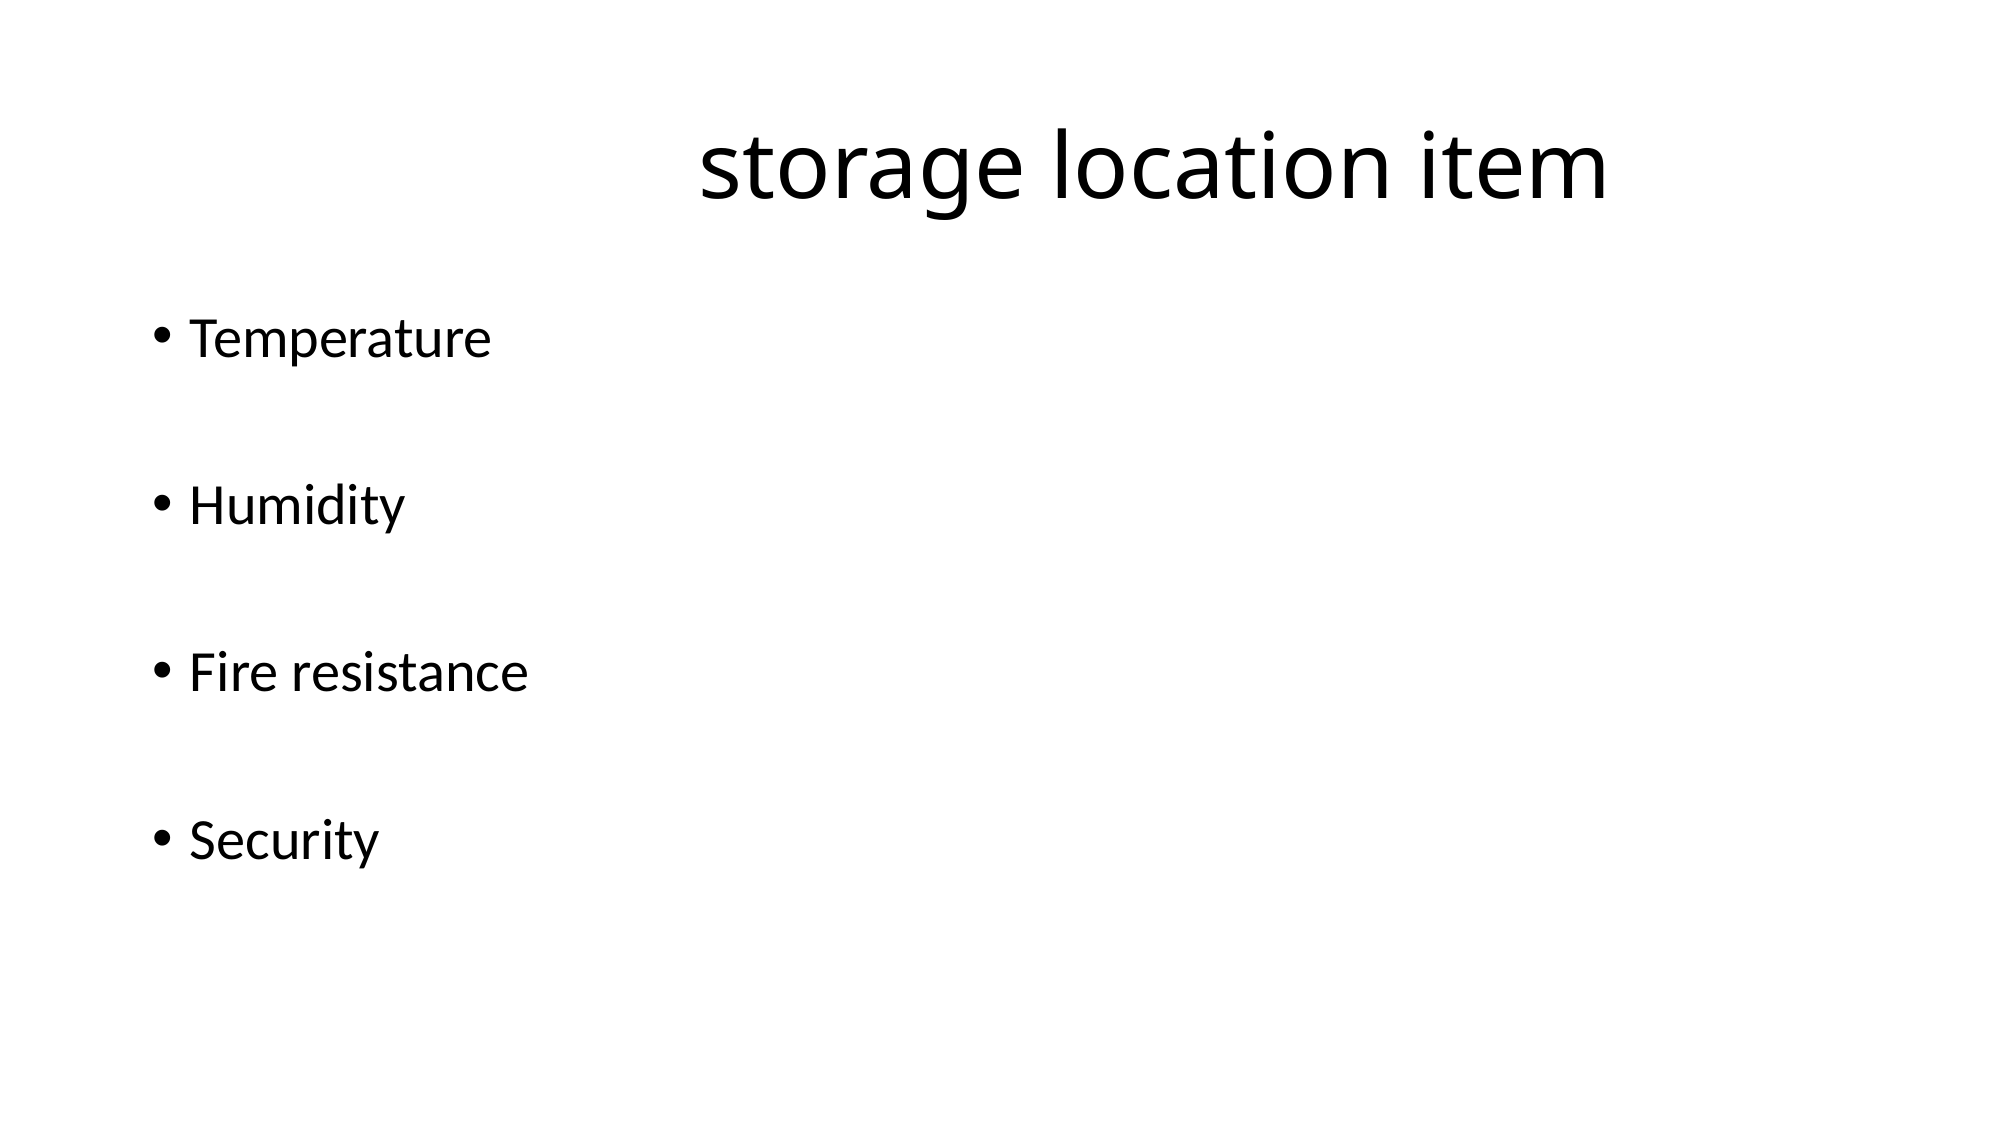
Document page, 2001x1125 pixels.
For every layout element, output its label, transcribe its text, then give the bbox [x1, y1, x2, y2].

list Temperature Humidity Fire resistance Security [137, 299, 1863, 1014]
title storage location item [137, 59, 1863, 278]
